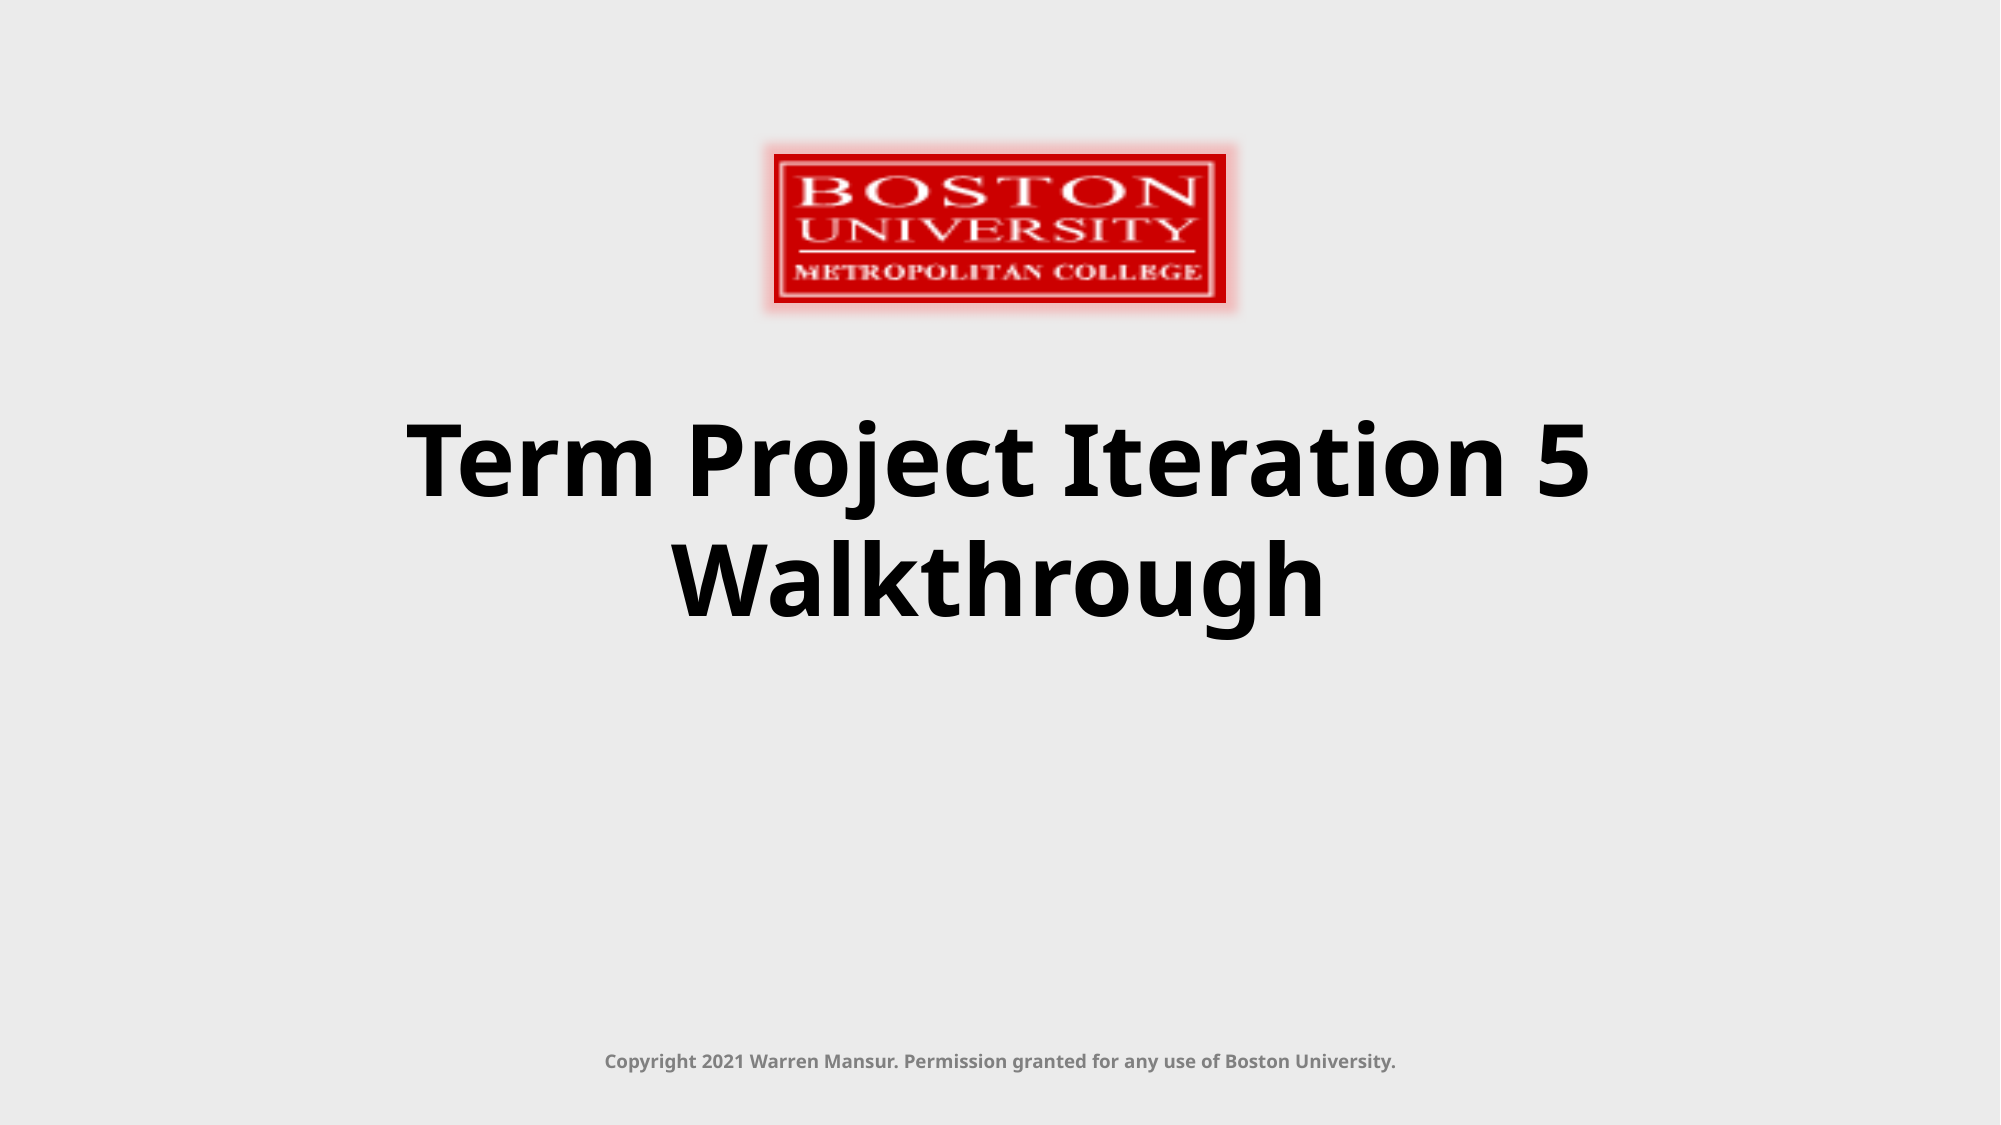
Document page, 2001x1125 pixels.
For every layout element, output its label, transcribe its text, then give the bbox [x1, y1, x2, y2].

picture [774, 154, 1226, 303]
footer Copyright 2021 Warren Mansur. Permission granted for any use of Boston University. [150, 1042, 1850, 1103]
title Term Project Iteration 5 Walkthrough [150, 396, 1850, 638]
